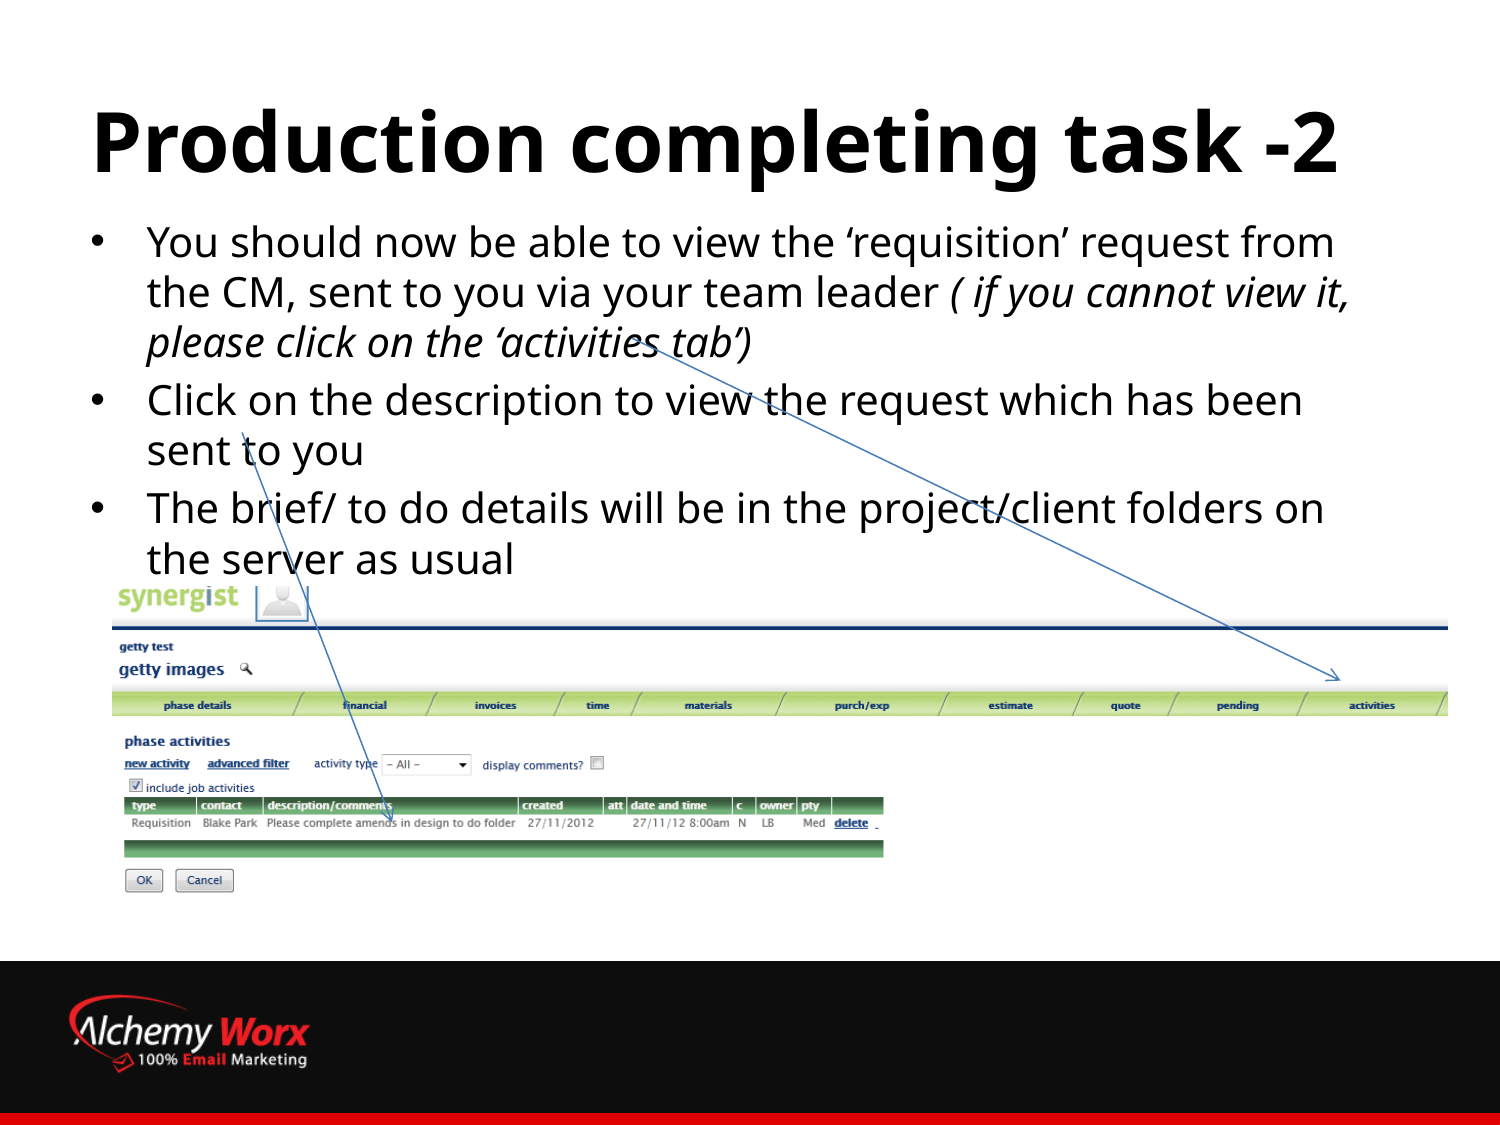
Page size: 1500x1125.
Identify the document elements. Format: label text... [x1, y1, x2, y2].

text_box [631, 337, 1341, 681]
picture [111, 585, 1448, 918]
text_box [241, 432, 393, 823]
title Production completing task -2 [74, 44, 1426, 233]
text_box You should now be able to view the ‘requisition’ request from the CM, sent to you via your team leader ( if you cannot view it, please click on the ‘activities tab’) Click on the description to view the request which has been sent to you The brief/ to do details will be in the project/client folders on the server as usual [66, 208, 1413, 870]
picture [41, 975, 339, 1094]
